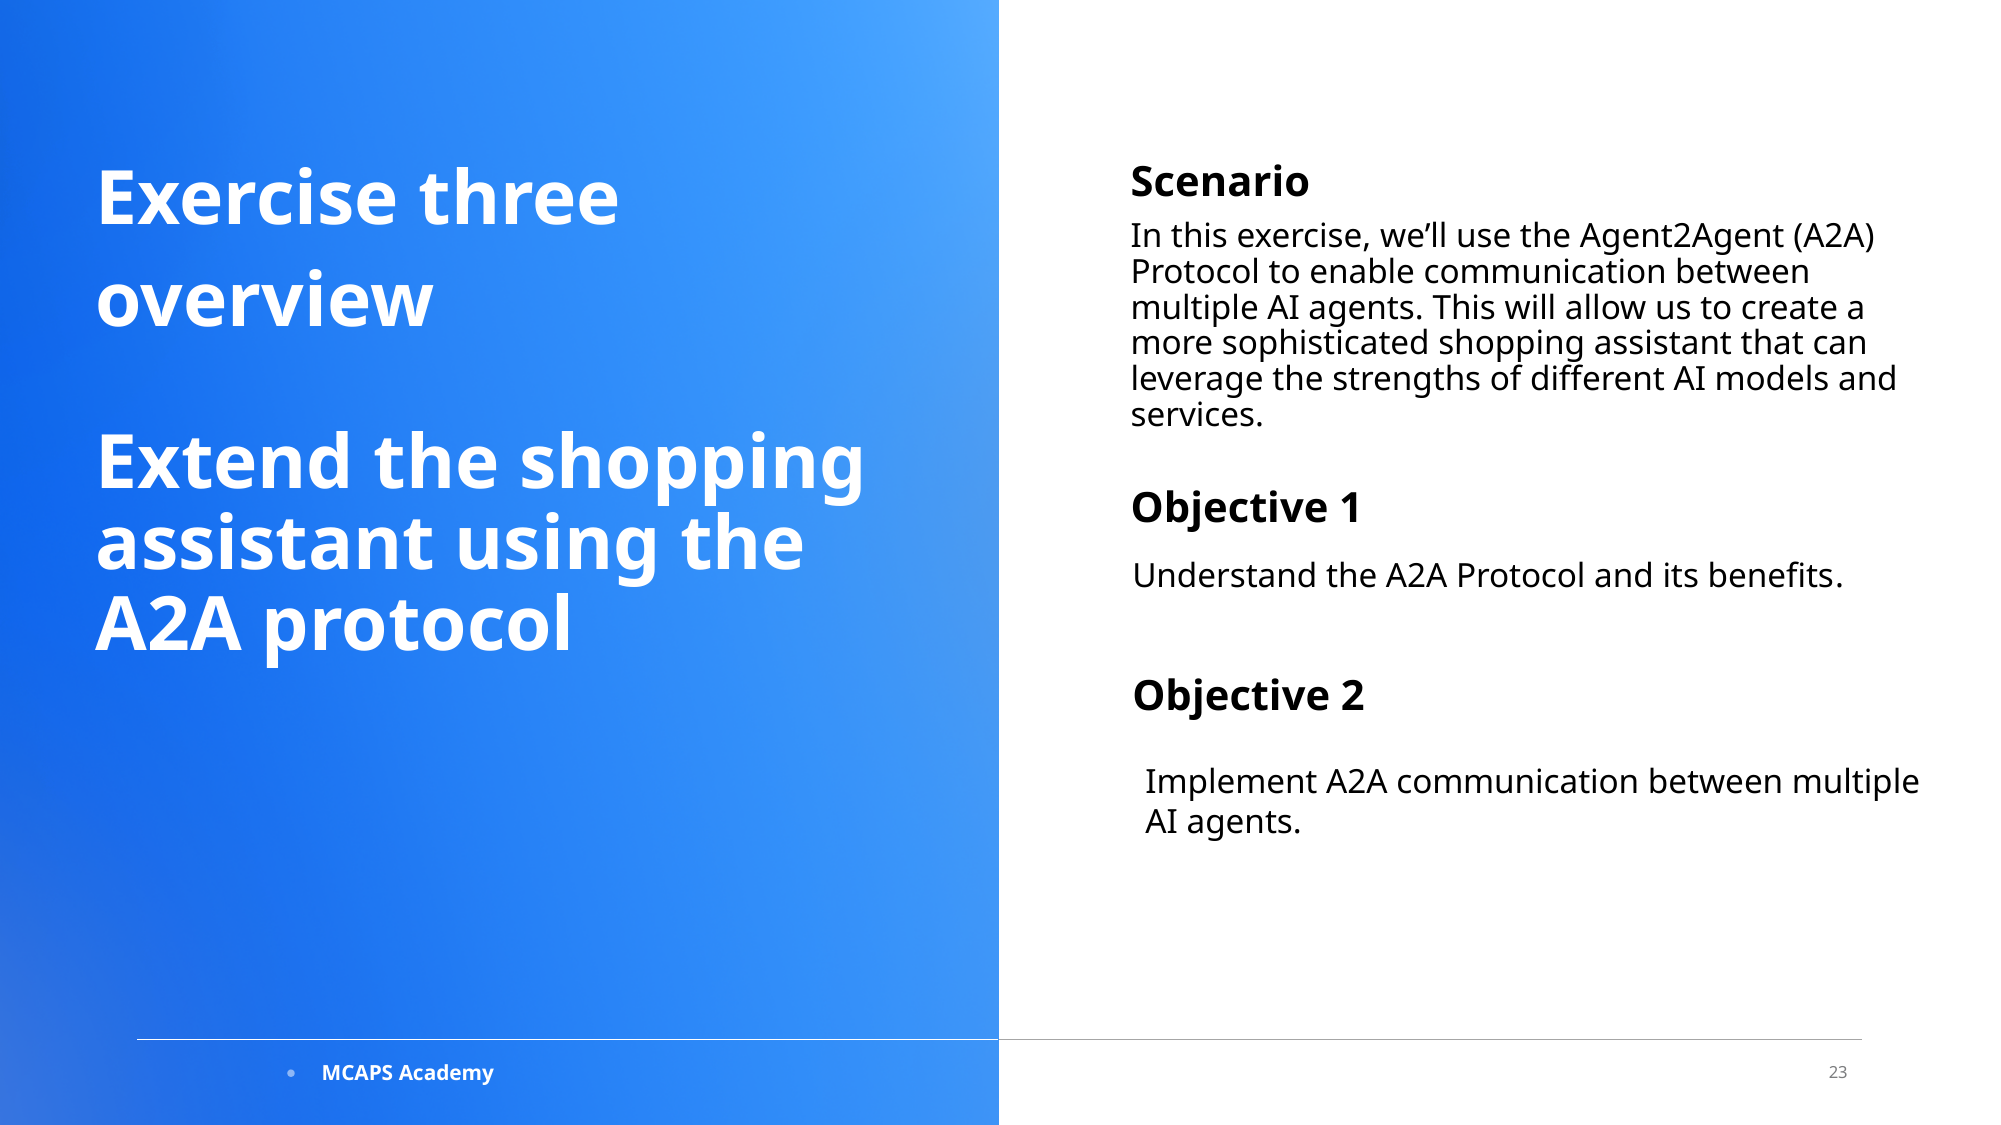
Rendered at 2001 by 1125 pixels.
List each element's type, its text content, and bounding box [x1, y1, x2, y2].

title Exercise three overview Extend the shopping assistant using the A2A protocol [95, 160, 912, 910]
list Objective 1 [1130, 486, 1903, 532]
text_box Objective 2 [1132, 674, 1904, 720]
picture [0, 0, 999, 1125]
text_box Implement A2A communication between multiple AI agents. [1130, 752, 1966, 848]
slide_number 23 [1412, 1054, 1863, 1088]
list In this exercise, we’ll use the Agent2Agent (A2A) Protocol to enable communication between multiple AI agents. This will allow us to create a more sophisticated shopping assistant that can leverage the strengths of different AI models and services. [1130, 218, 1903, 458]
list Understand the A2A Protocol and its benefits​. [1132, 554, 1905, 595]
list Scenario [1130, 160, 1903, 206]
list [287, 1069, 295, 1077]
